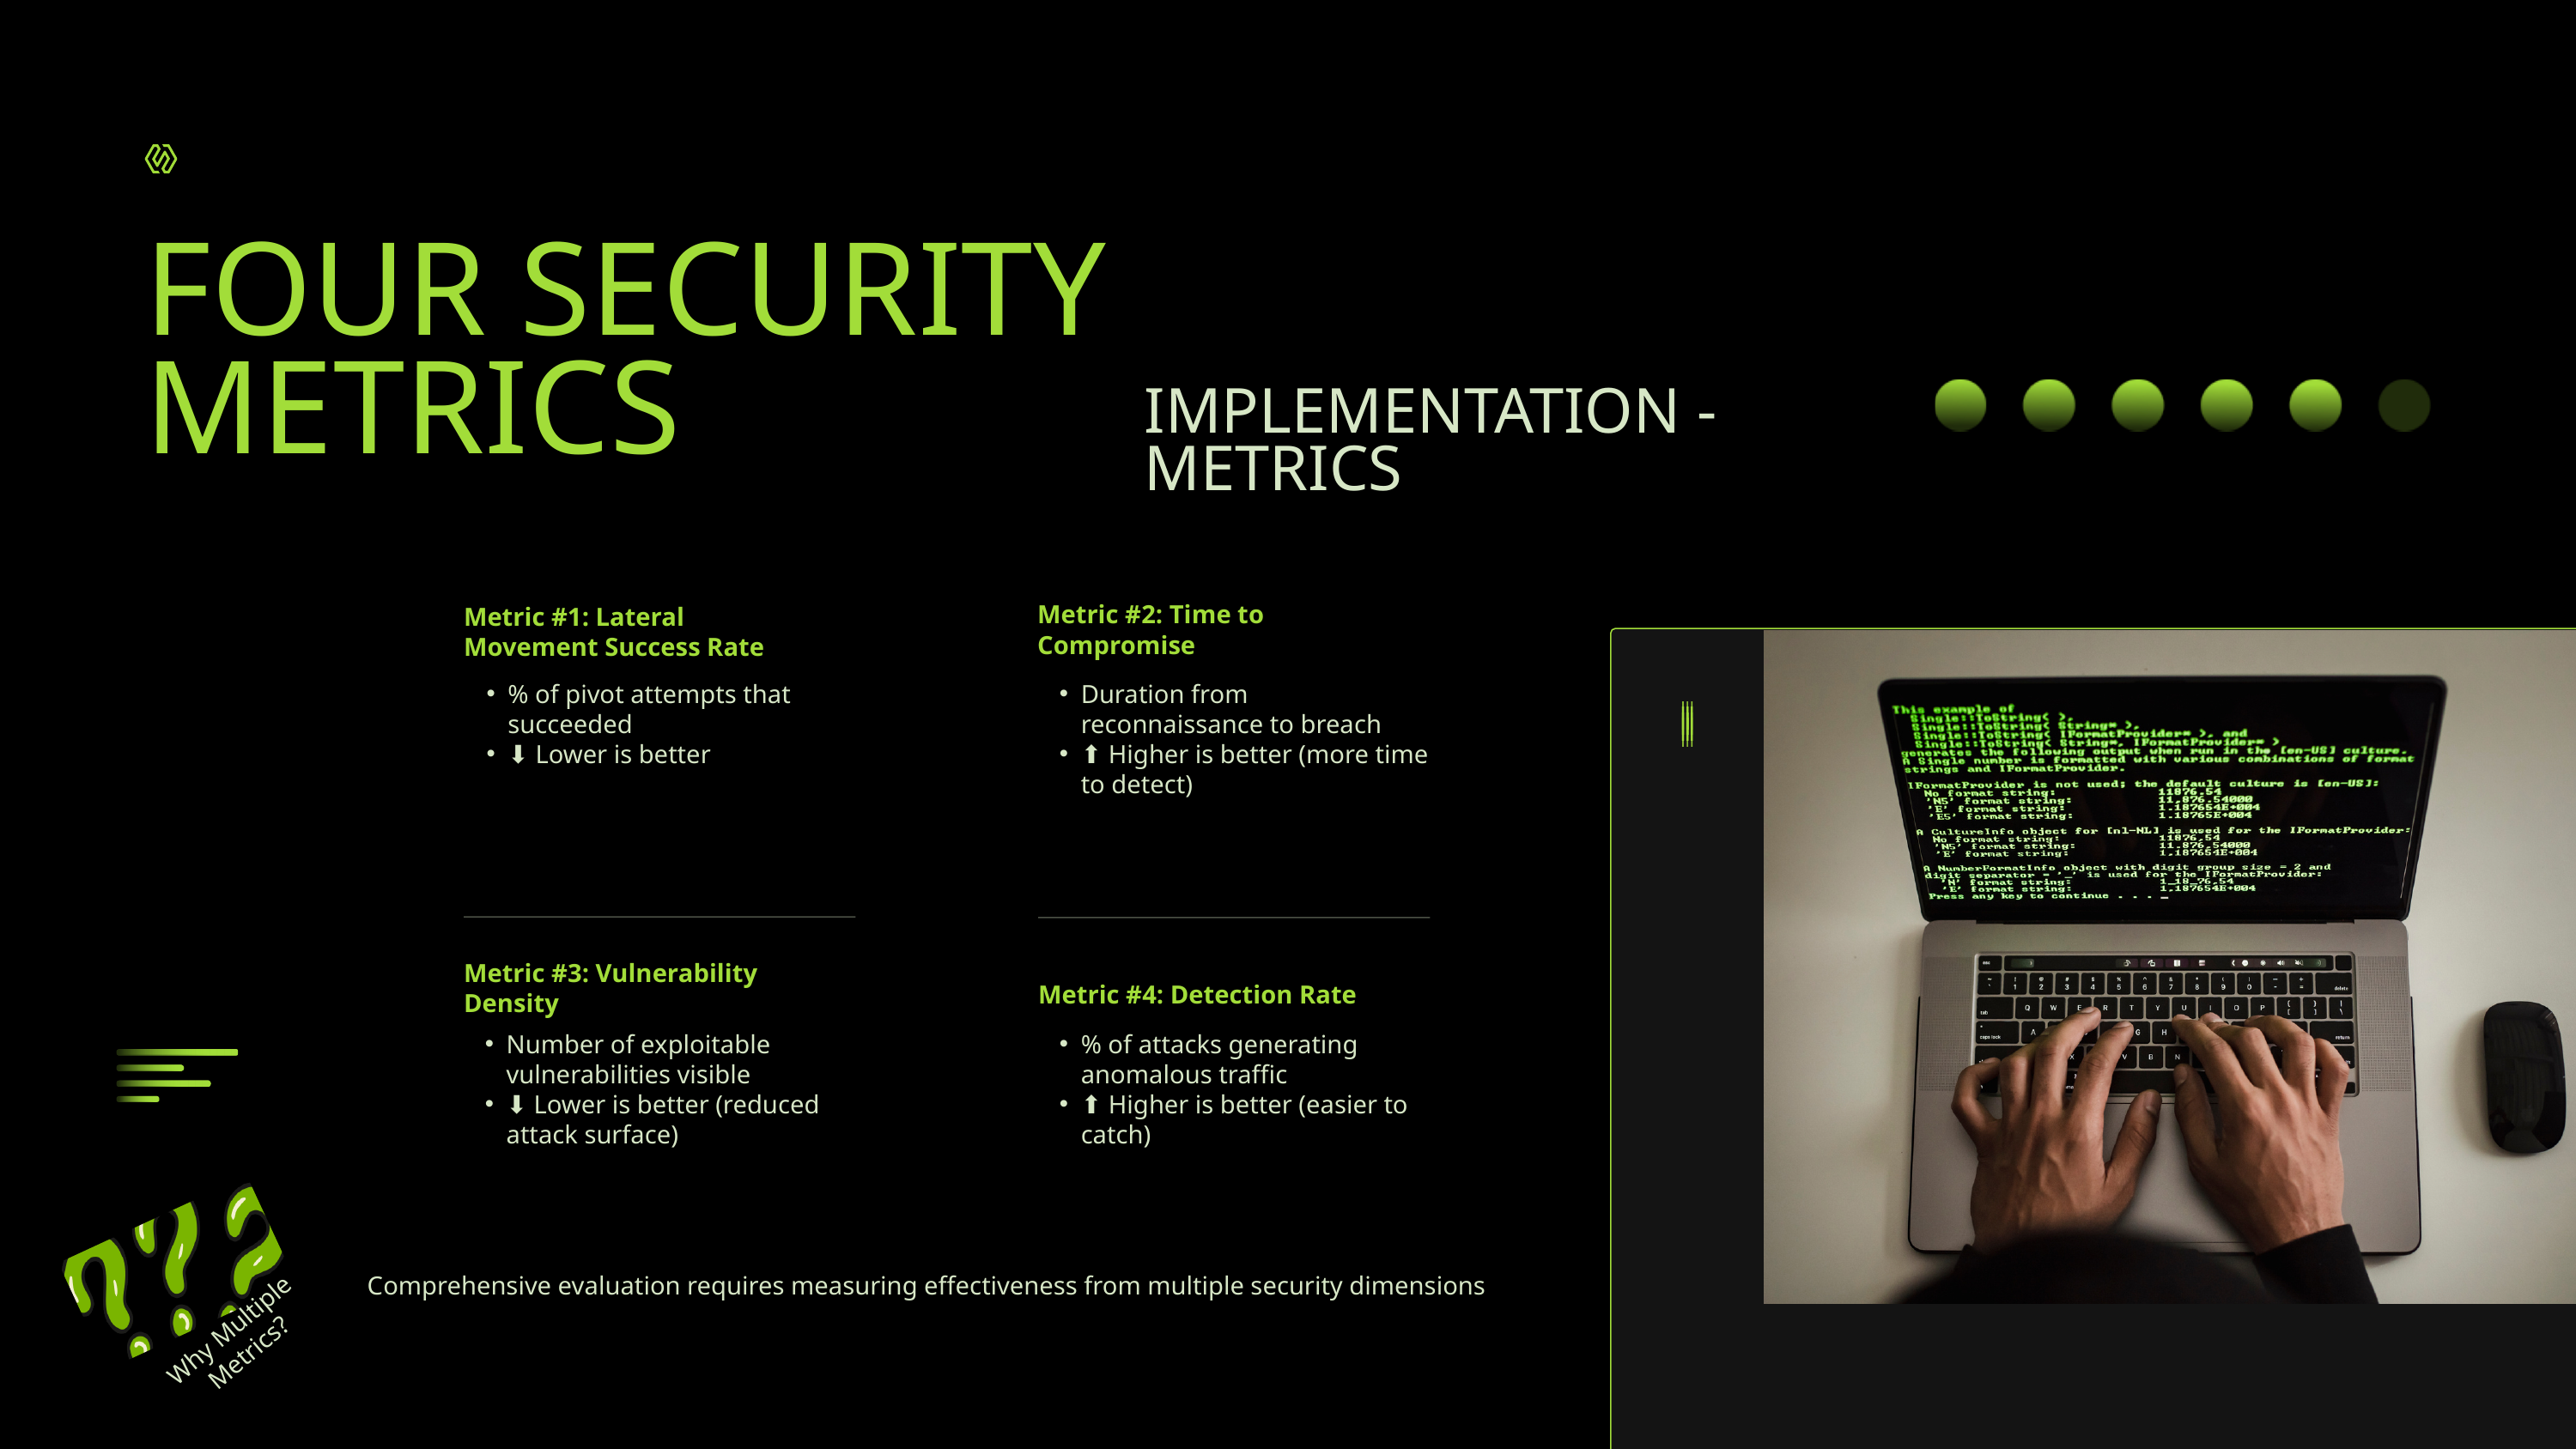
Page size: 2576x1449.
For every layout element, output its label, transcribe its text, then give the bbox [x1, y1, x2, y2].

text_box Metric #4: Detection Rate [1038, 979, 1431, 1009]
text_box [1610, 627, 2576, 1449]
text_box [116, 1049, 239, 1102]
text_box Duration from reconnaissance to breach ⬆️ Higher is better (more time to detect) [1038, 678, 1431, 829]
text_box [1935, 379, 2432, 432]
text_box % of pivot attempts that succeeded ⬇️ Lower is better [465, 677, 858, 799]
text_box Metric #1: Lateral Movement Success Rate [464, 601, 823, 662]
text_box % of attacks generating anomalous traffic ⬆️ Higher is better (easier to catch) [1038, 1028, 1431, 1179]
text_box Metric #3: Vulnerability Density [464, 957, 856, 1018]
text_box Comprehensive evaluation requires measuring effectiveness from multiple security dimensions [346, 1270, 1507, 1300]
text_box FOUR SECURITY METRICS [144, 242, 1431, 480]
text_box [144, 144, 178, 173]
text_box IMPLEMENTATION - METRICS [1144, 388, 1739, 503]
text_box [1763, 630, 2576, 1304]
text_box Number of exploitable vulnerabilities visible ⬇️ Lower is better (reduced attack surface) [464, 1028, 856, 1179]
text_box [58, 1175, 286, 1370]
text_box Metric #2: Time to Compromise [1037, 598, 1396, 659]
text_box Why Multiple Metrics? [129, 1240, 346, 1440]
